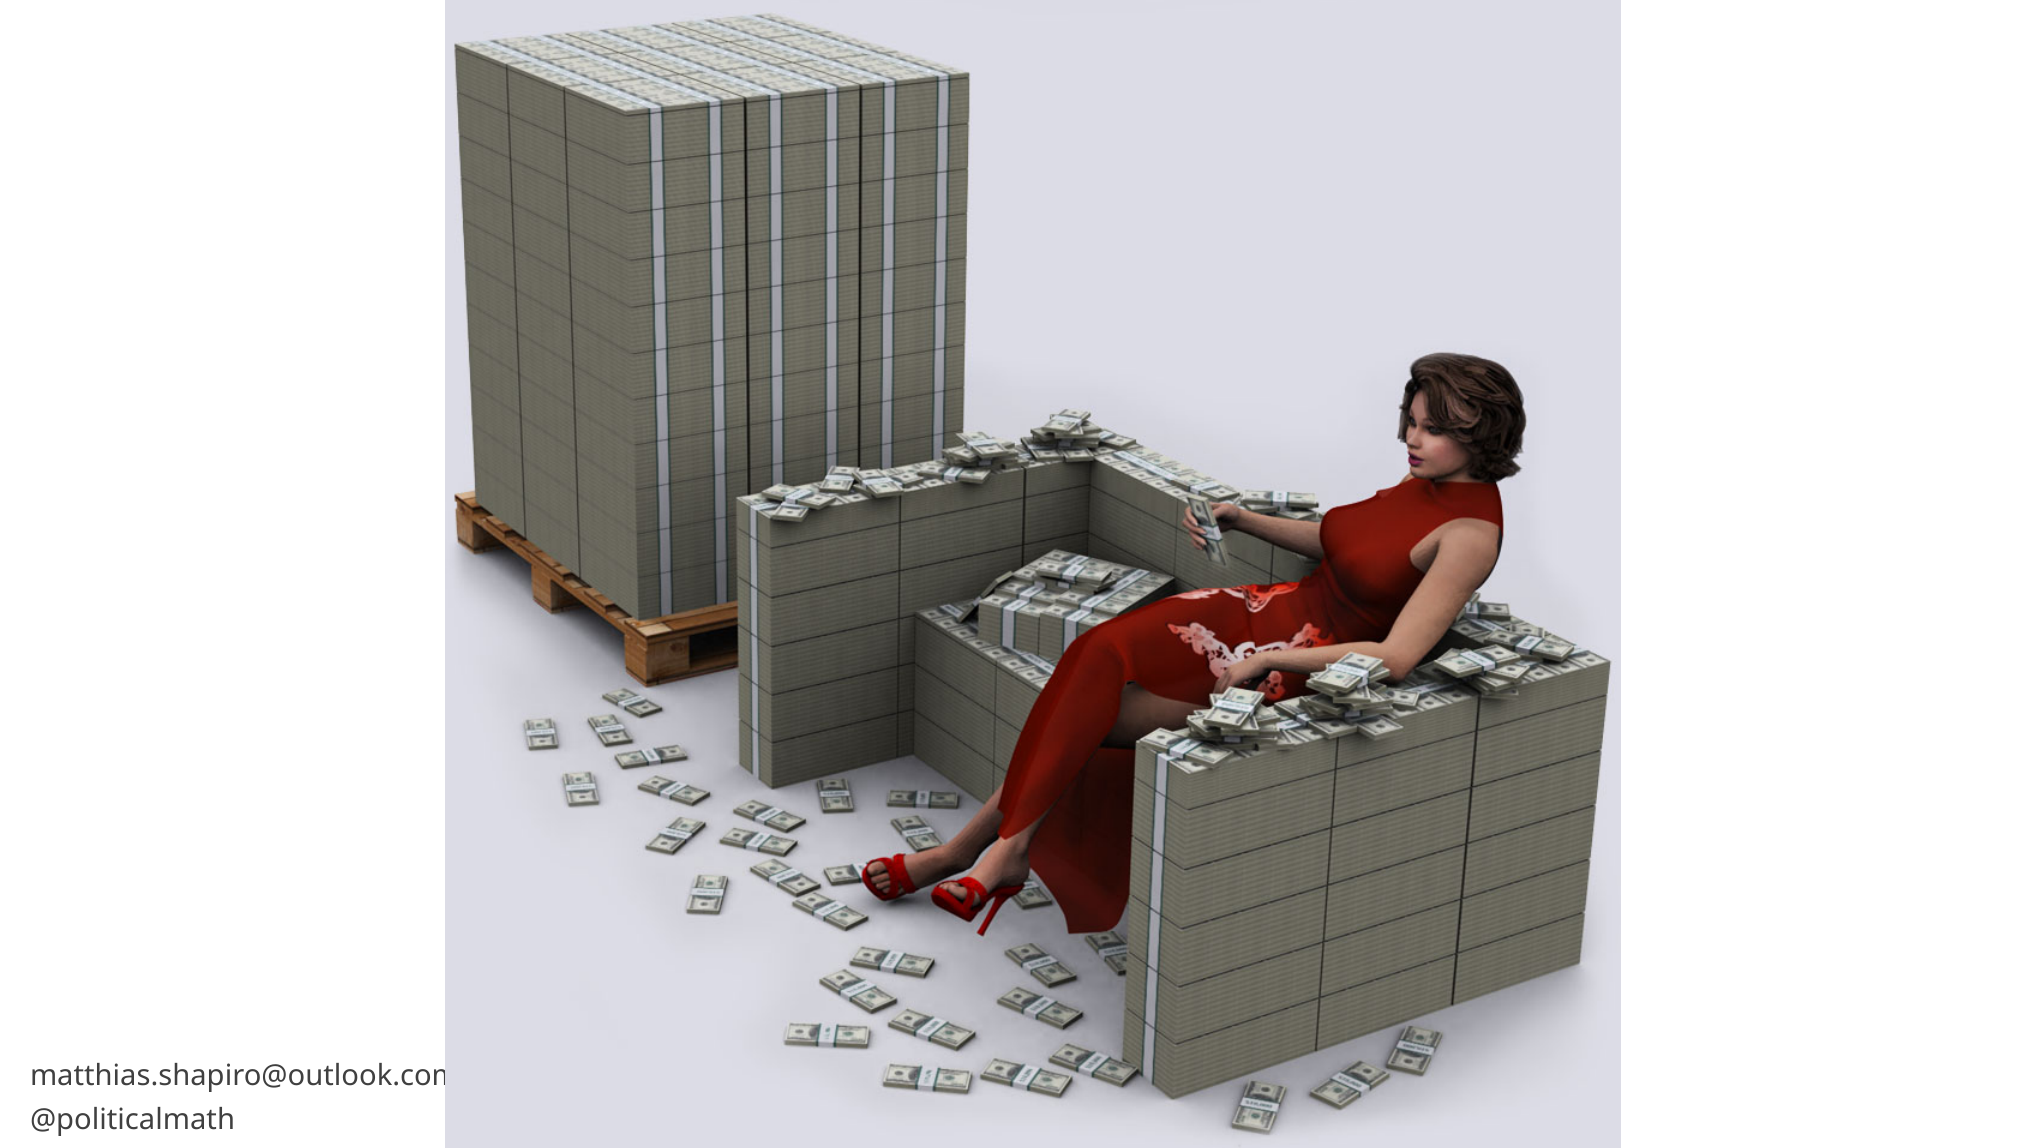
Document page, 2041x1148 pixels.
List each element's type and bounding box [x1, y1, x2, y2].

picture [444, 0, 1621, 1148]
